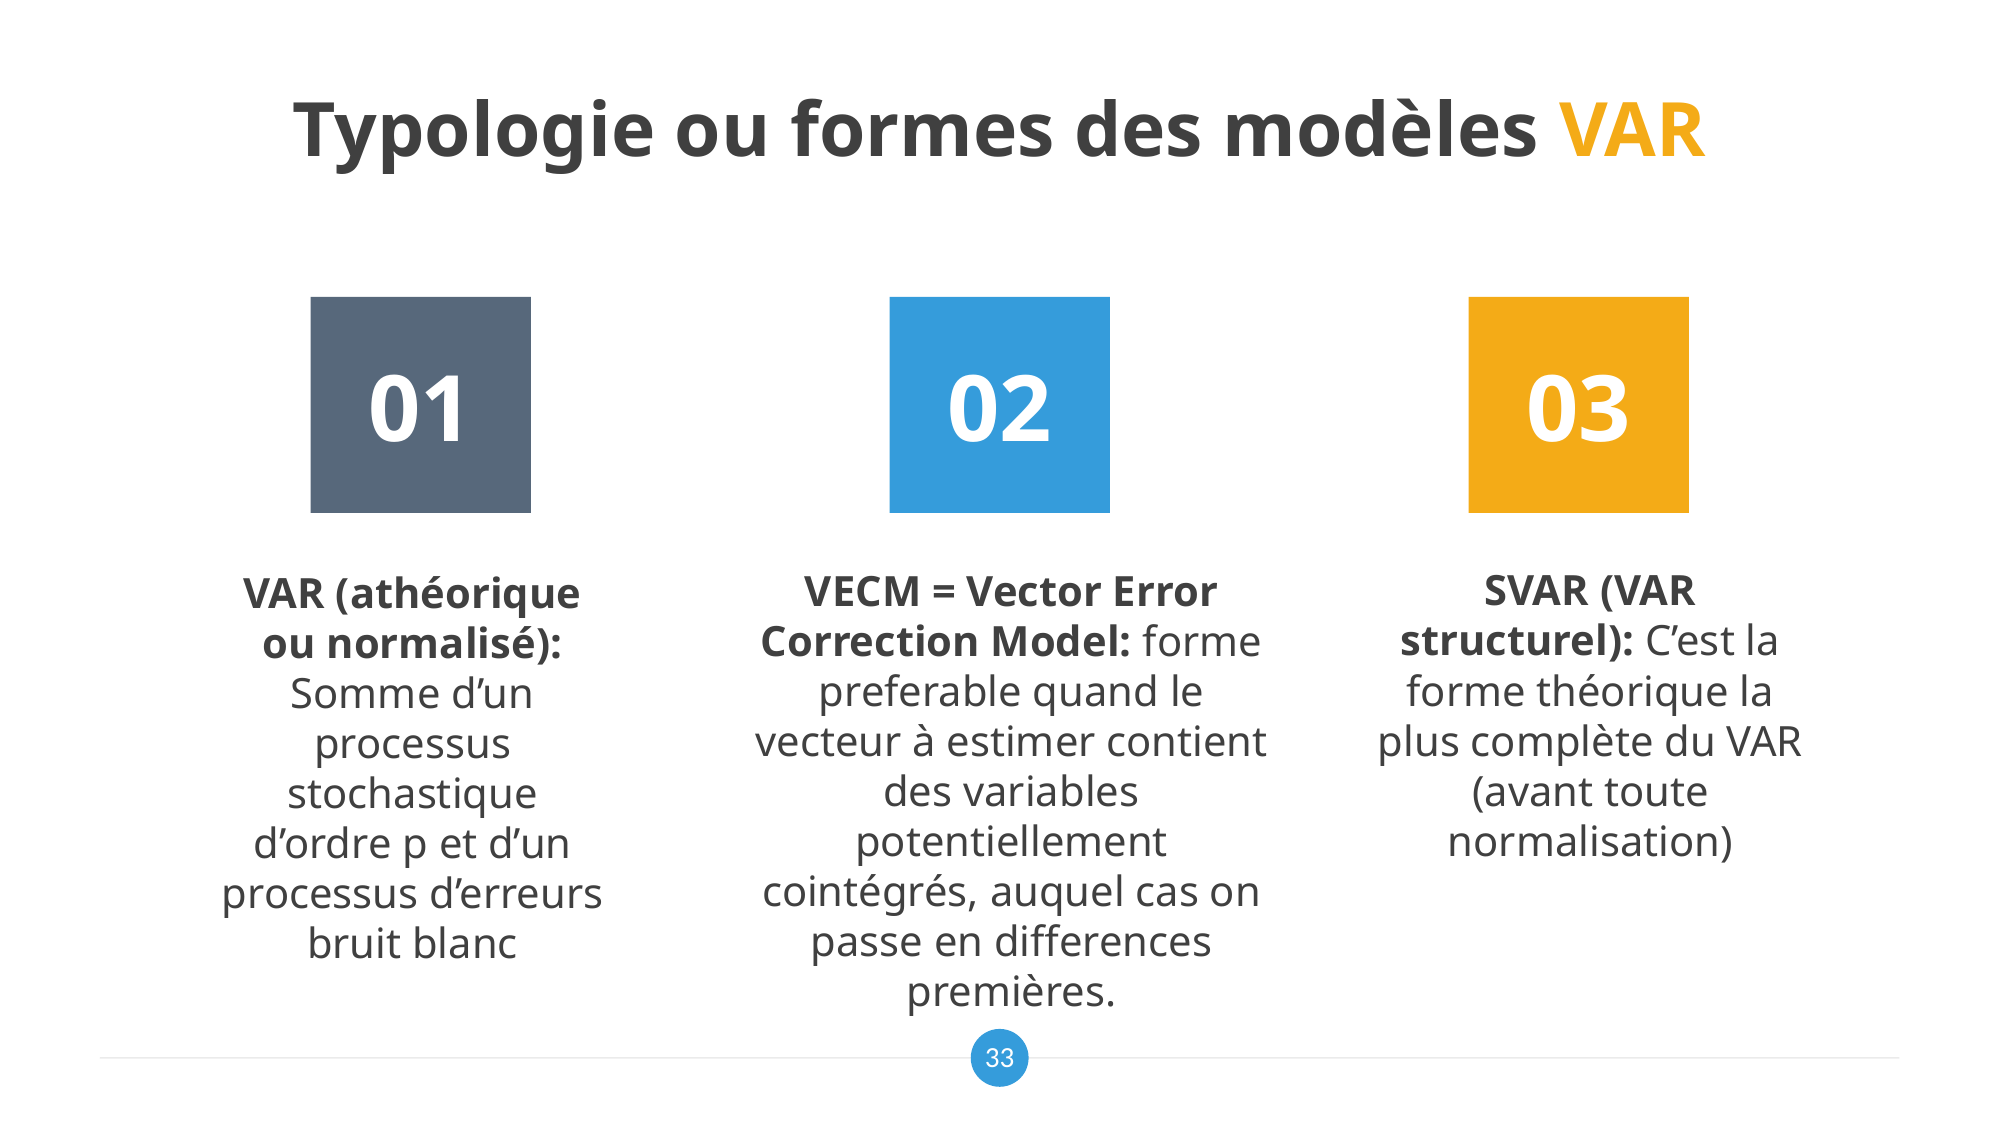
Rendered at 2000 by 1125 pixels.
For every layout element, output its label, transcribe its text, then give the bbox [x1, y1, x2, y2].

title Typologie ou formes des modèles VAR [49, 68, 1950, 185]
text_box VECM = Vector Error Correction Model: forme preferable quand le vecteur à estimer contient des variables potentiellement cointégrés, auquel cas on passe en differences premières. [739, 556, 1284, 1022]
text_box 01 [309, 295, 533, 515]
slide_number 33 [957, 1024, 1043, 1088]
text_box 03 [1466, 295, 1691, 515]
text_box SVAR (VAR structurel): C’est la forme théorique la plus complète du VAR (avant toute normalisation) [1354, 556, 1827, 872]
text_box VAR (athéorique ou normalisé): Somme d’un processus stochastique d’ordre p et d’un processus d’erreurs bruit blanc [203, 559, 622, 975]
text_box 02 [887, 295, 1112, 515]
